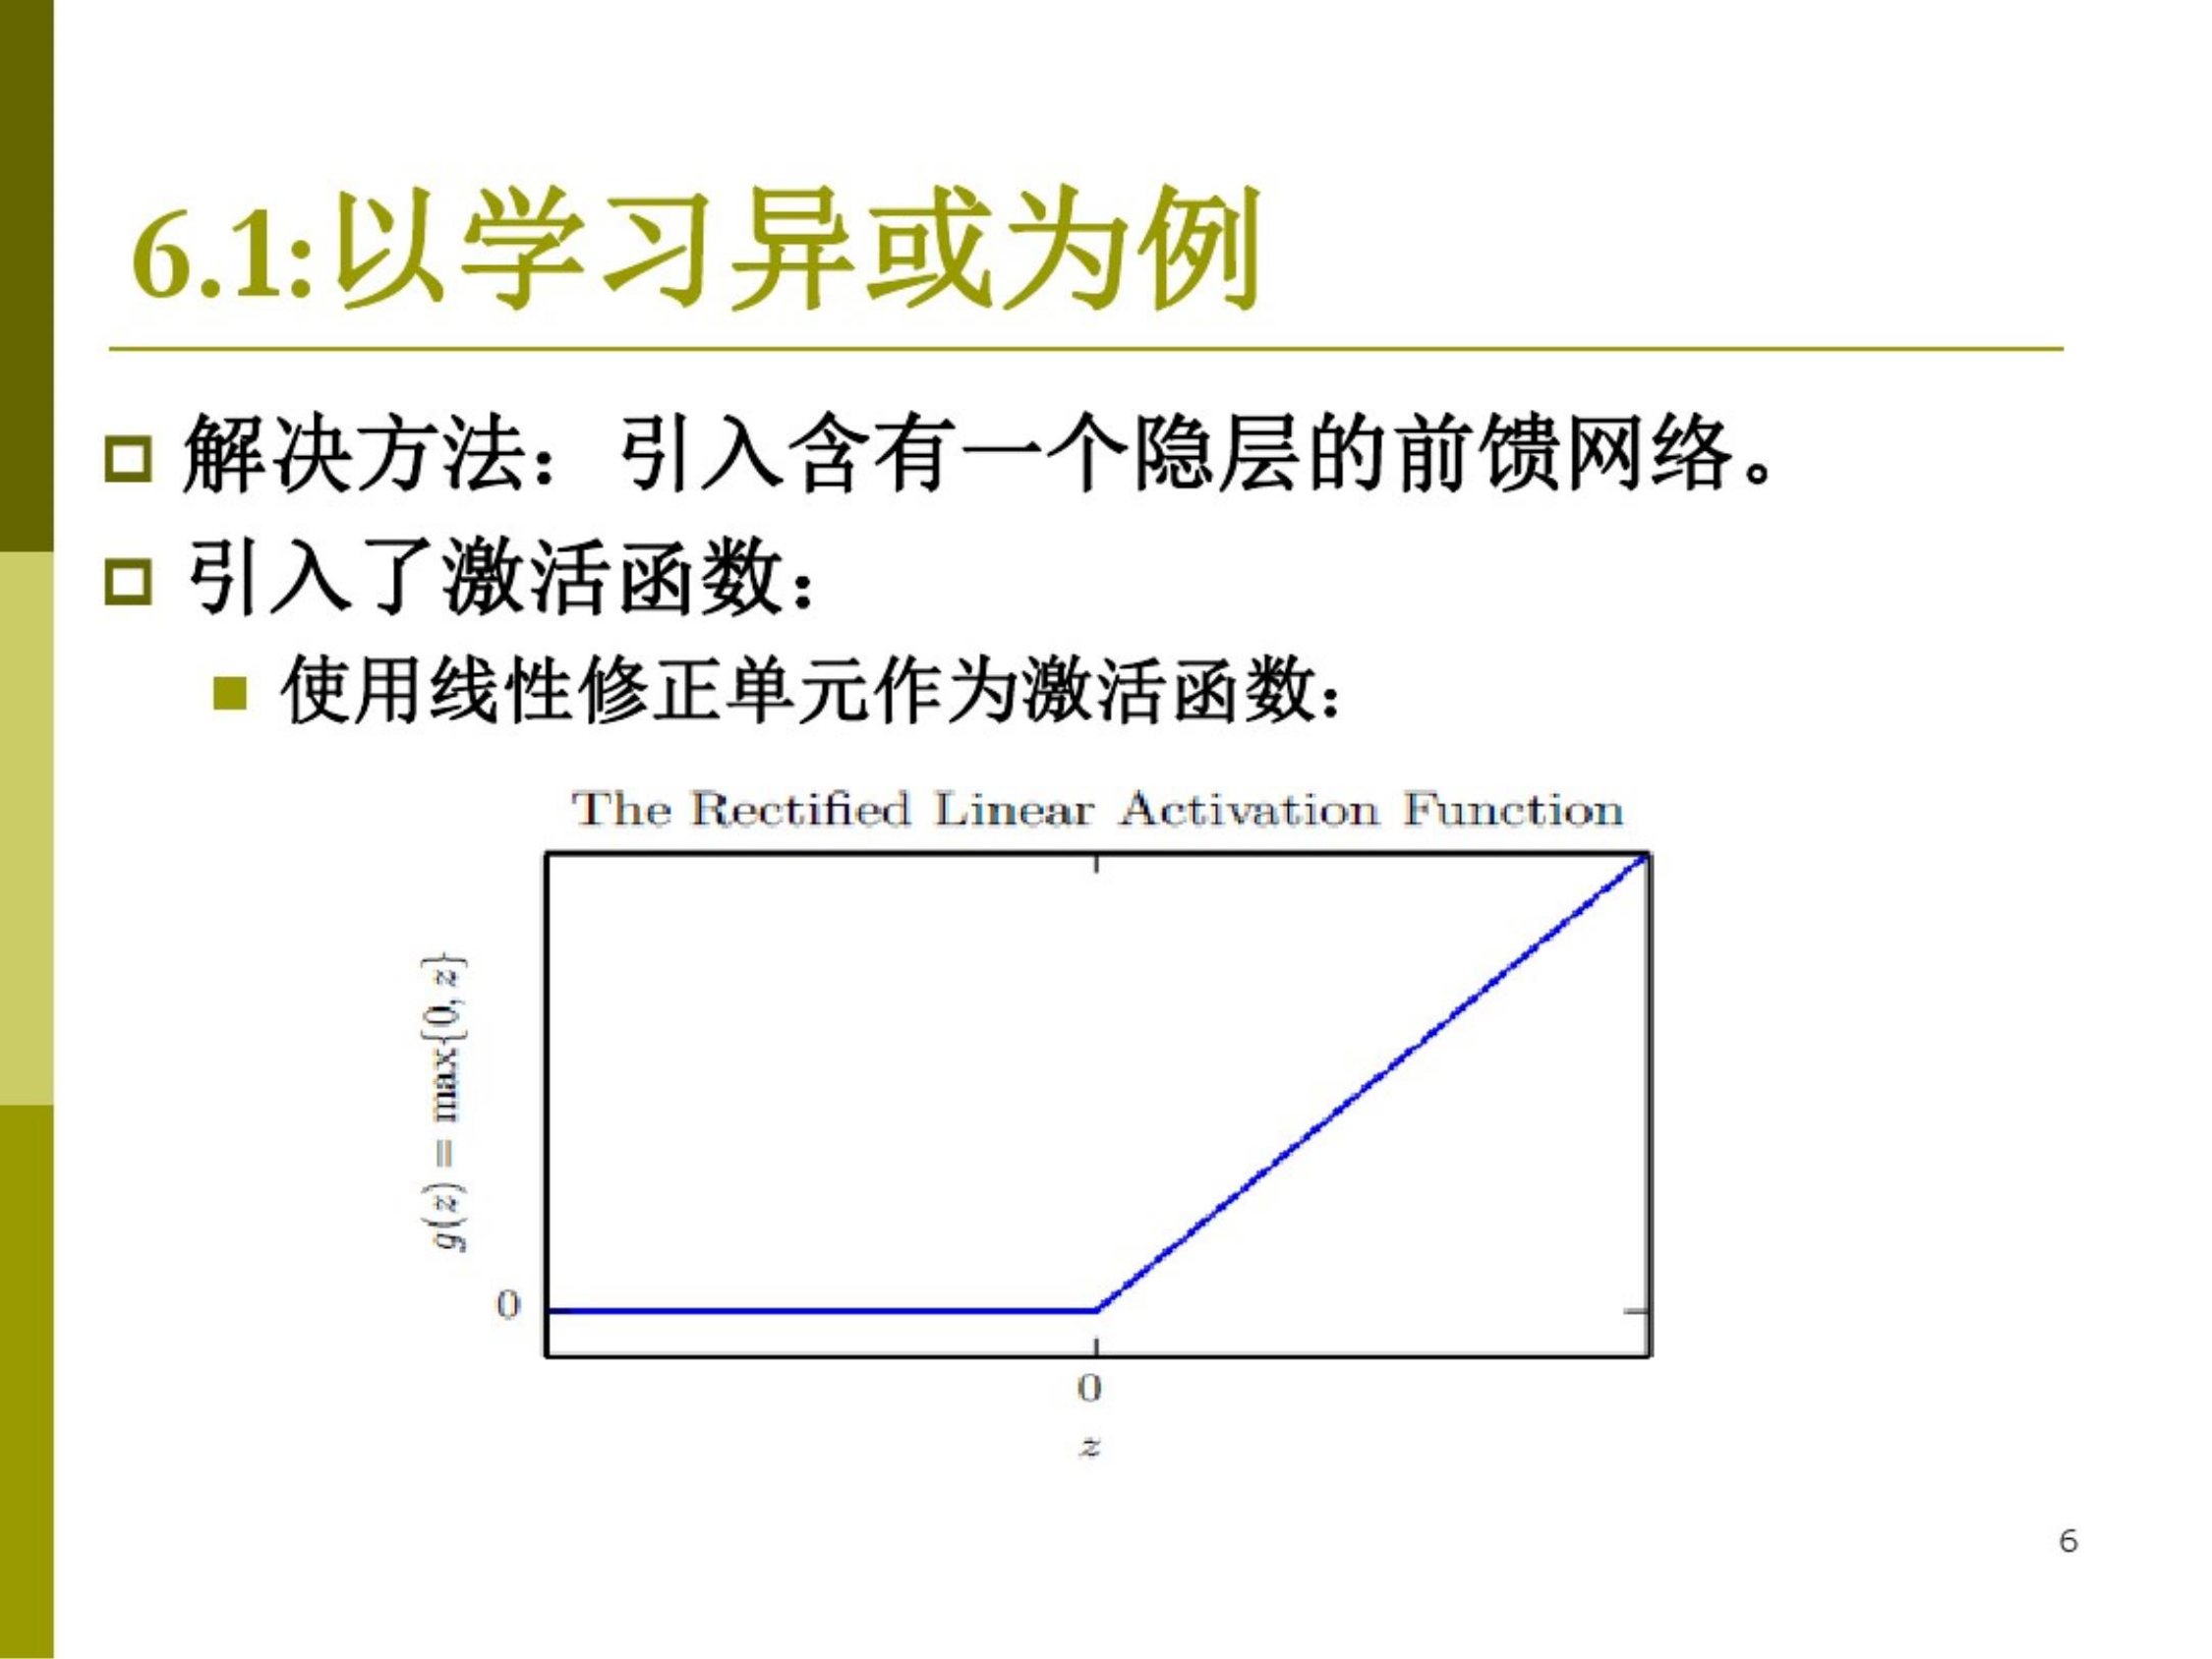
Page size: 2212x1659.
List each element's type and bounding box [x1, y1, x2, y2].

text_box [0, 0, 2212, 1659]
